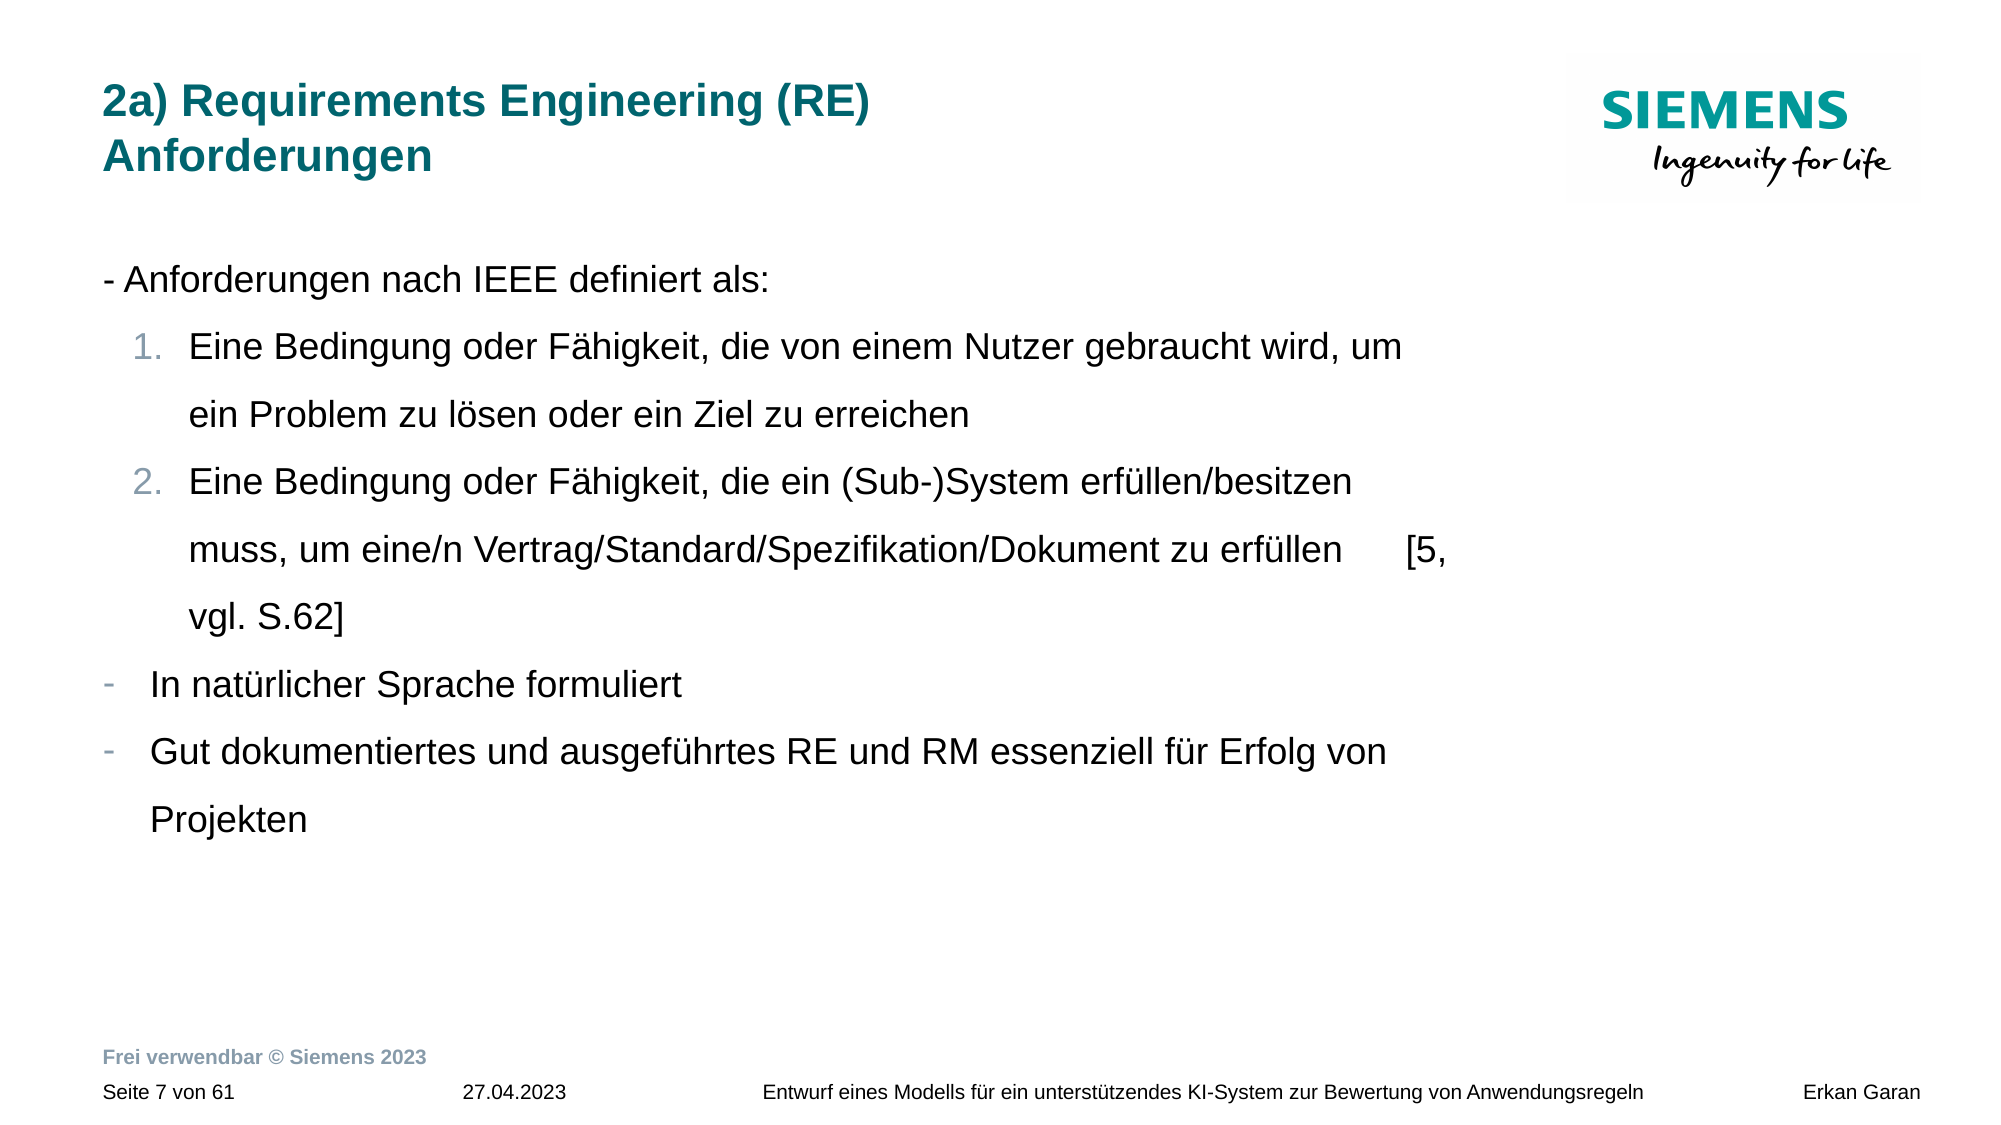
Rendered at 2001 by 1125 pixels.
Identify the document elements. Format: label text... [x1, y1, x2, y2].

list - Anforderungen nach IEEE definiert als: Eine Bedingung oder Fähigkeit, die von einem Nutzer gebraucht wird, um ein Problem zu lösen oder ein Ziel zu erreichen Eine Bedingung oder Fähigkeit, die ein (Sub-)System erfüllen/besitzen muss, um eine/n Vertrag/Standard/Spezifikation/Dokument zu erfüllen [5, vgl. S.62] In natürlicher Sprache formuliert Gut dokumentiertes und ausgeführtes RE und RM essenziell für Erfolg von Projekten [102, 231, 1449, 1012]
title 2a) Requirements Engineering (RE) Anforderungen [0, 0, 2000, 233]
